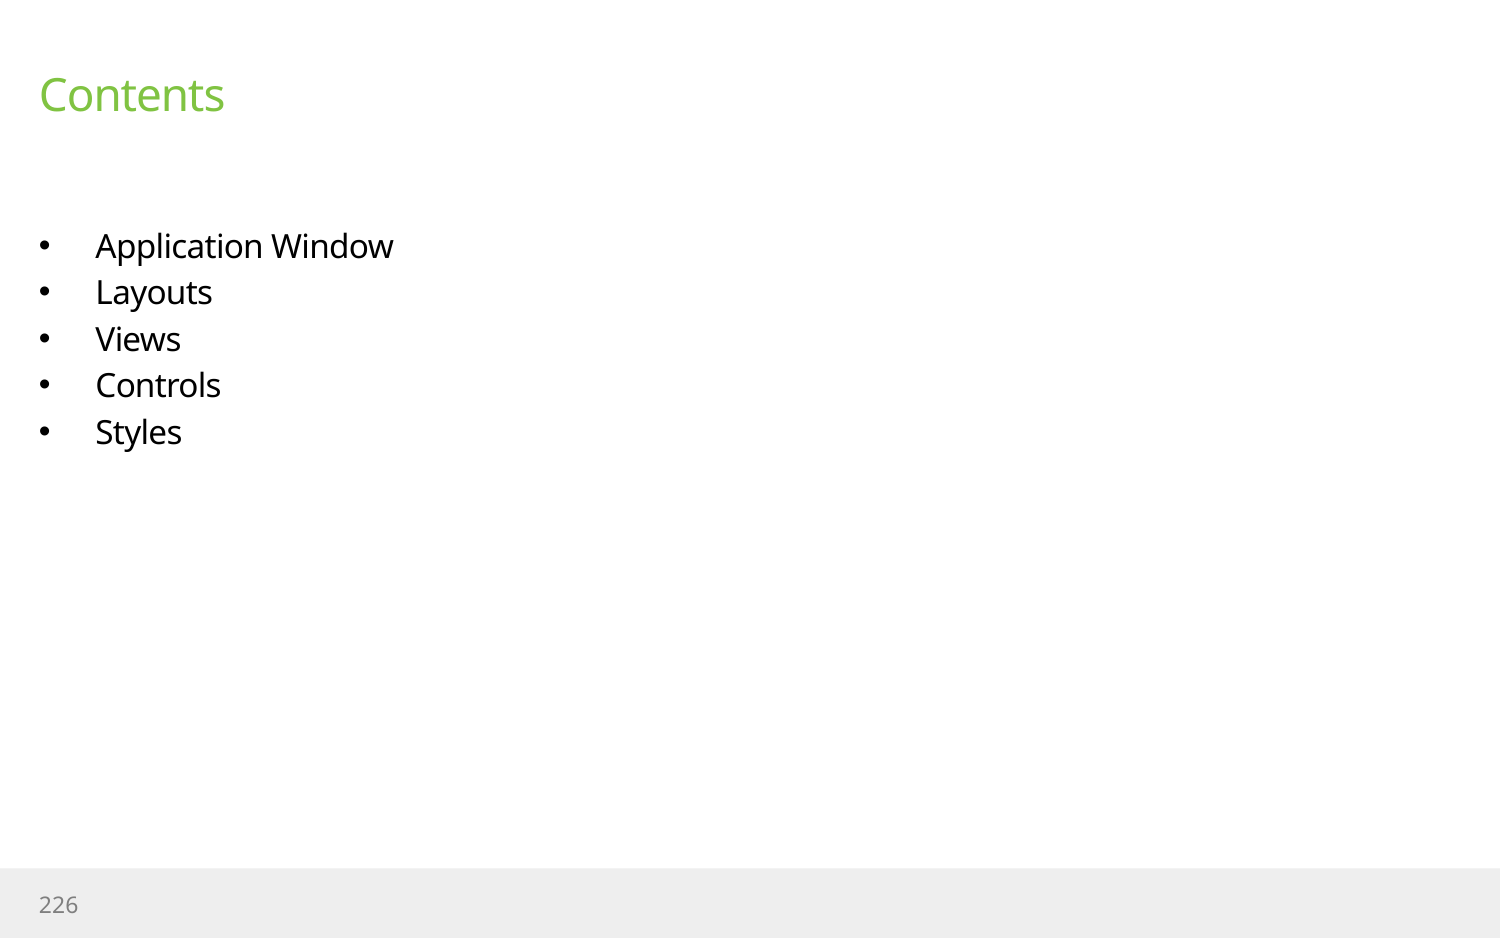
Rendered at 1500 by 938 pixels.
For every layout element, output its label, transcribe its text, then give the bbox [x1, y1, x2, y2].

slide_number 226 [39, 892, 410, 921]
title Contents [39, 66, 1052, 196]
list Application Window Layouts Views Controls Styles [39, 224, 1272, 846]
